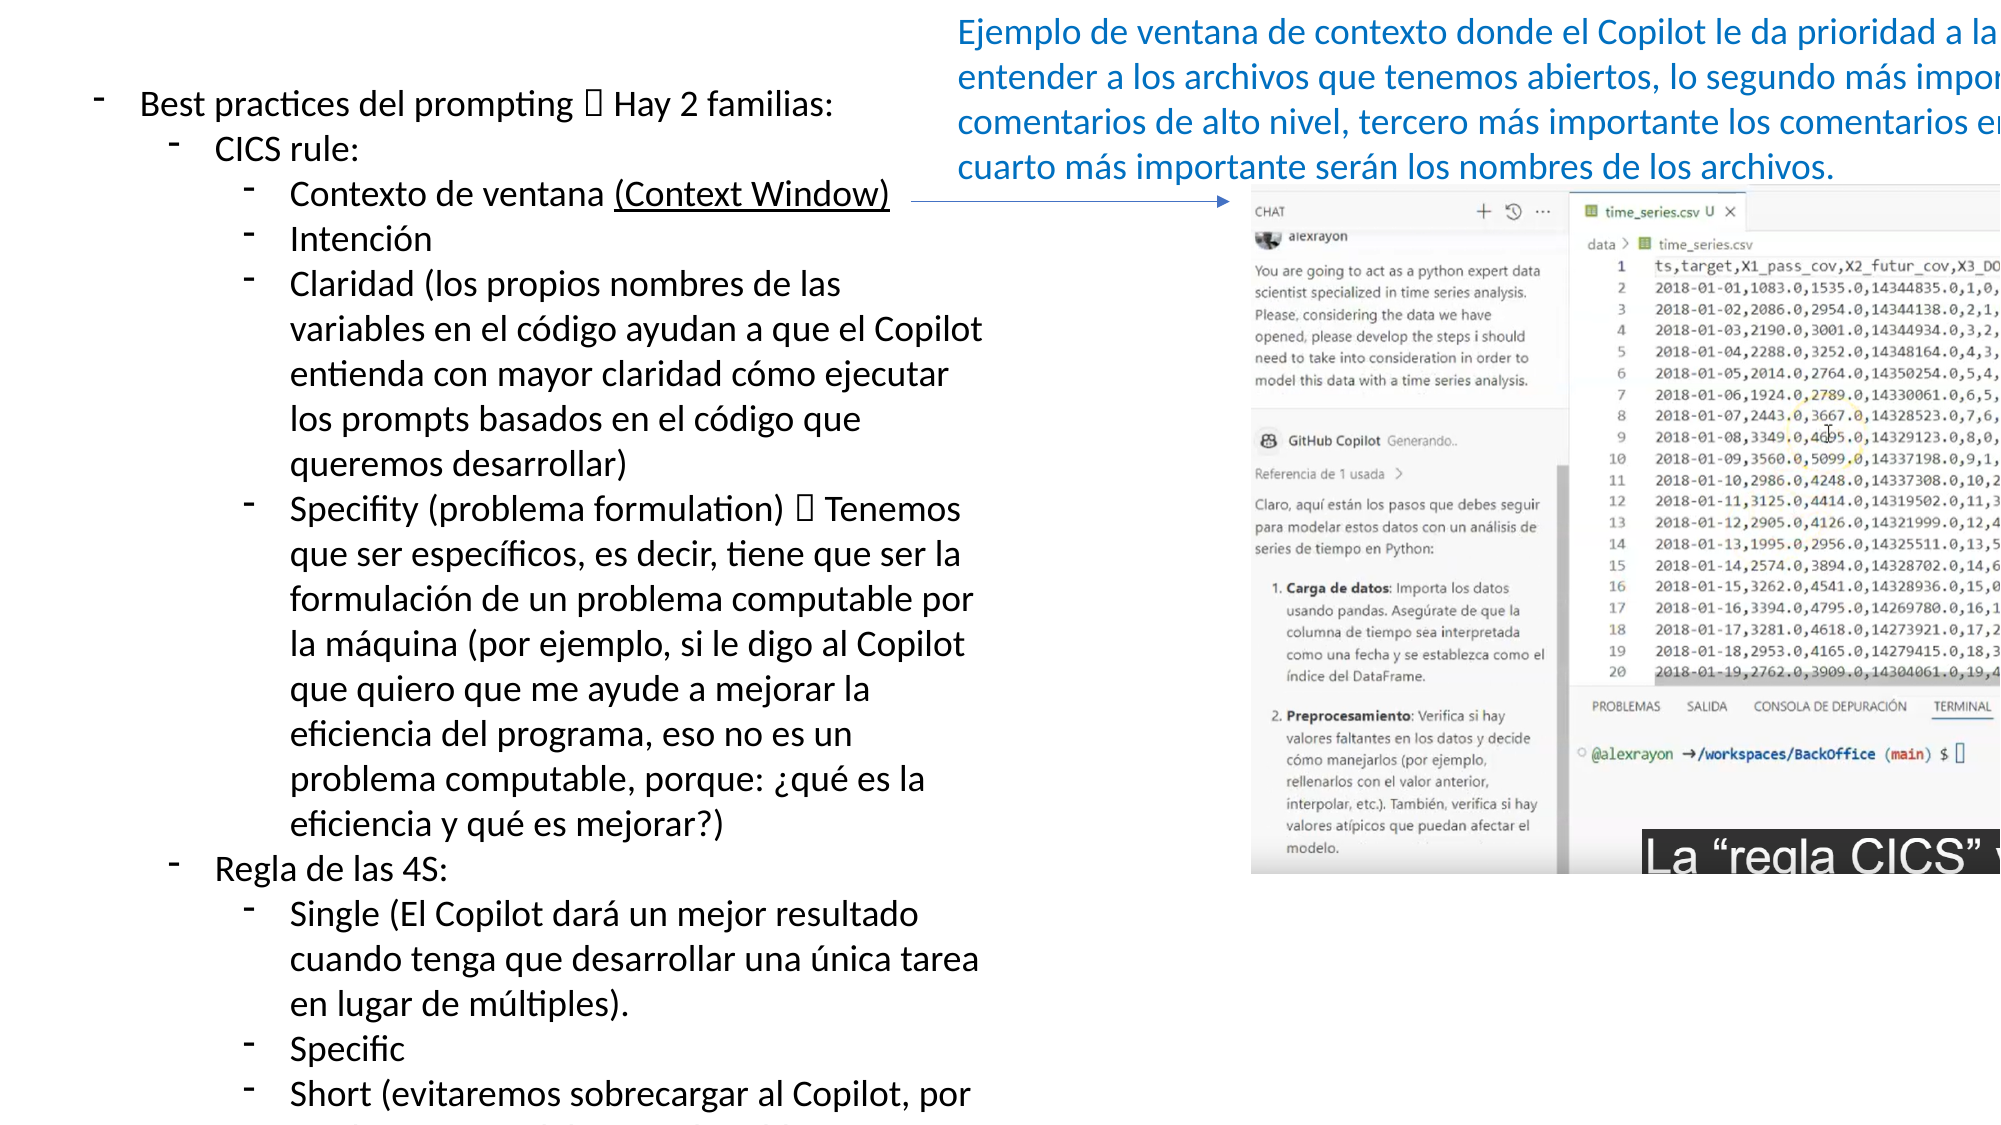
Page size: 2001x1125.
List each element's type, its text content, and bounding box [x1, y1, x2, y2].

text_box Ejemplo de ventana de contexto donde el Copilot le da prioridad a la hora de entender a los archivos que tenemos abiertos, lo segundo más importante serán los comentarios de alto nivel, tercero más importante los comentarios entre líneas y cuarto más importante serán los nombres de los archivos. [942, 0, 2000, 195]
text_box Best practices del prompting  Hay 2 familias: CICS rule: Contexto de ventana (Context Window) Intención Claridad (los propios nombres de las variables en el código ayudan a que el Copilot entienda con mayor claridad cómo ejecutar los prompts basados en el código que queremos desarrollar) Specifity (problema formulation)  Tenemos que ser específicos, es decir, tiene que ser la formulación de un problema computable por la máquina (por ejemplo, si le digo al Copilot que quiero que me ayude a mejorar la eficiencia del programa, eso no es un problema computable, porque: ¿qué es la eficiencia y qué es mejorar?) Regla de las 4S: Single (El Copilot dará un mejor resultado cuando tenga que desarrollar una única tarea en lugar de múltiples). Specific Short (evitaremos sobrecargar al Copilot, por eso lo mejor es delimitar el problema por partes, pidiéndole por ejemplo que liste los pasos que tiene que dar al inicio). Surrounded (como enmarcado, es decir, que usemos nombres de archivos descriptivos, mantenerlos abiertos todo lo que podamos…) [78, 71, 1000, 1125]
picture [1251, 184, 2000, 874]
